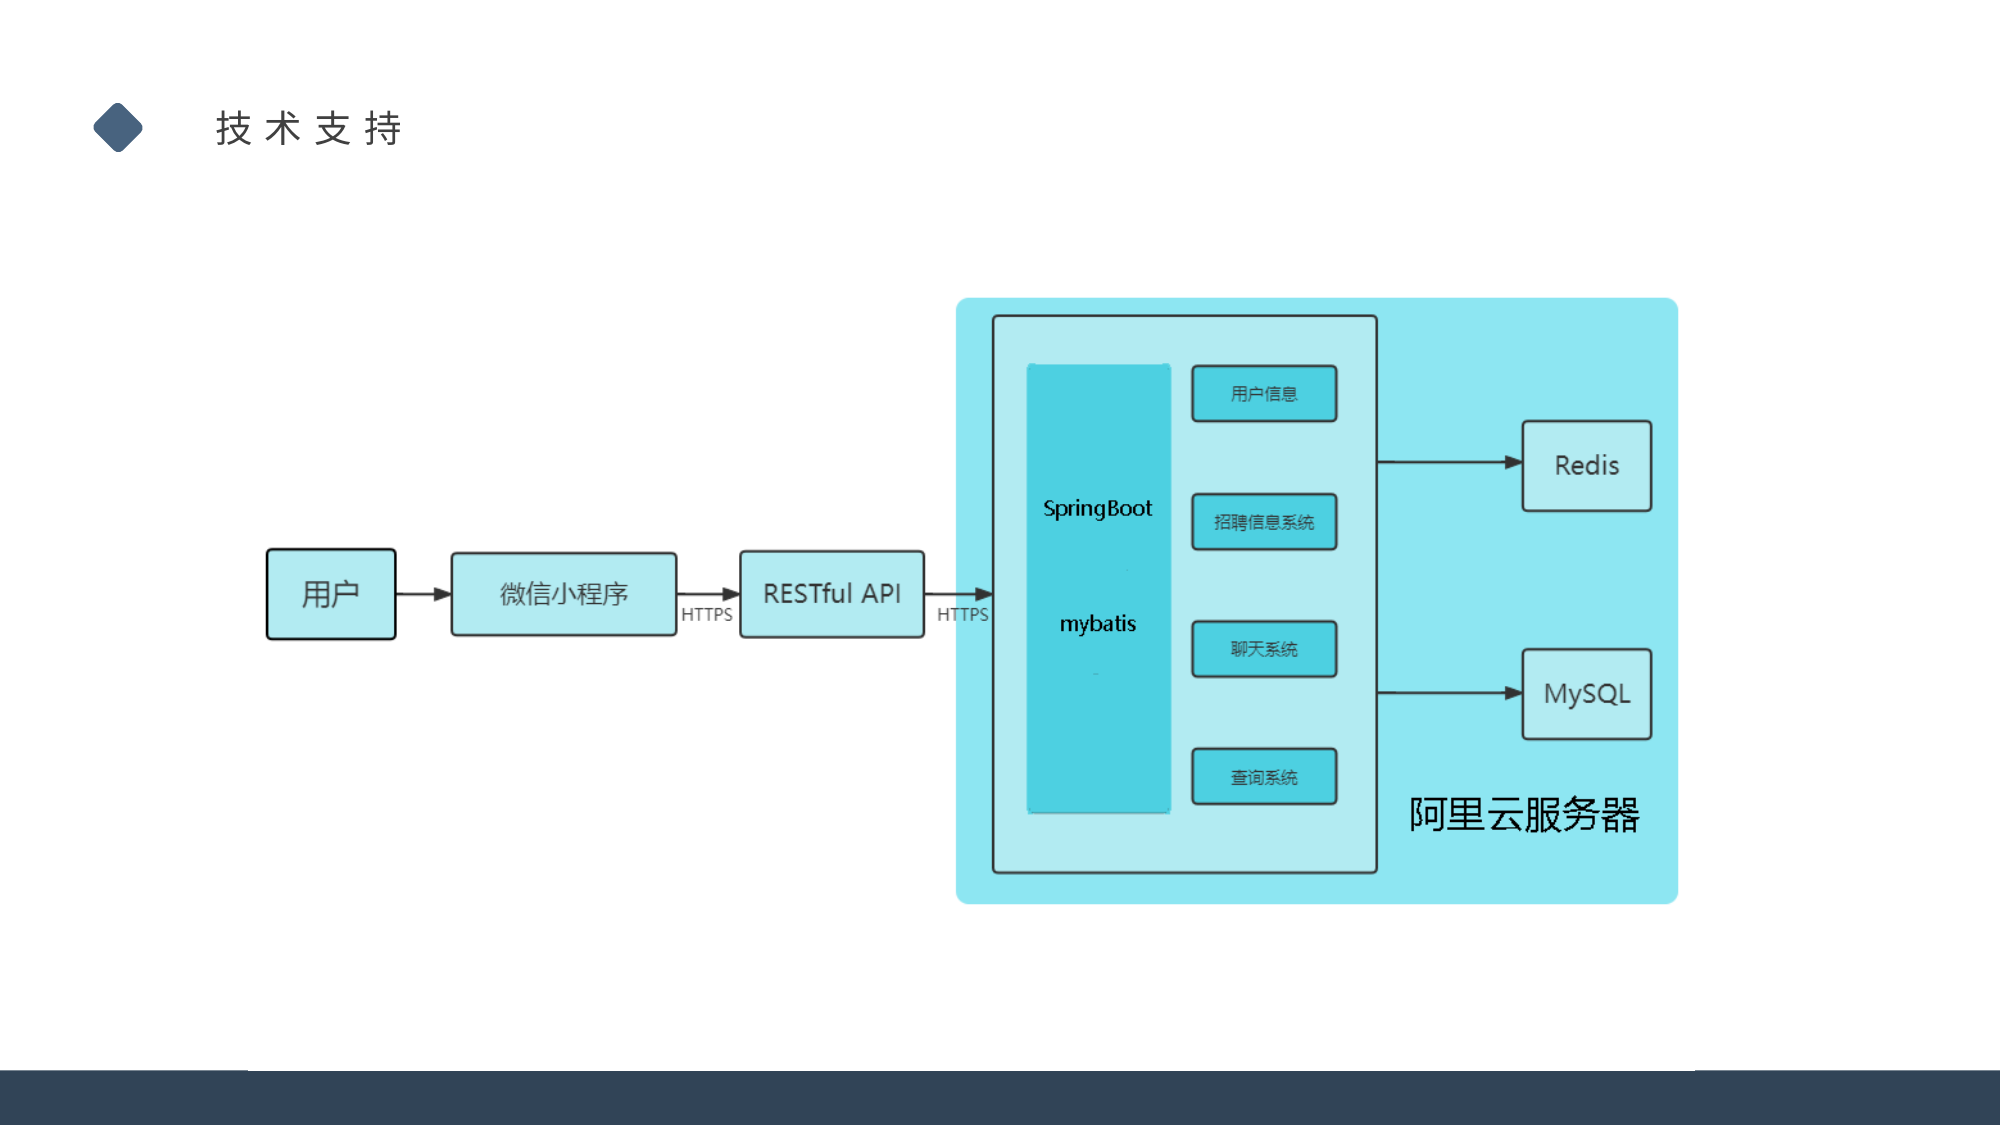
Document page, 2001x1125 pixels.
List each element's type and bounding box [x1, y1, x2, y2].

text_box [0, 97, 2000, 1125]
picture [248, 162, 1695, 1071]
